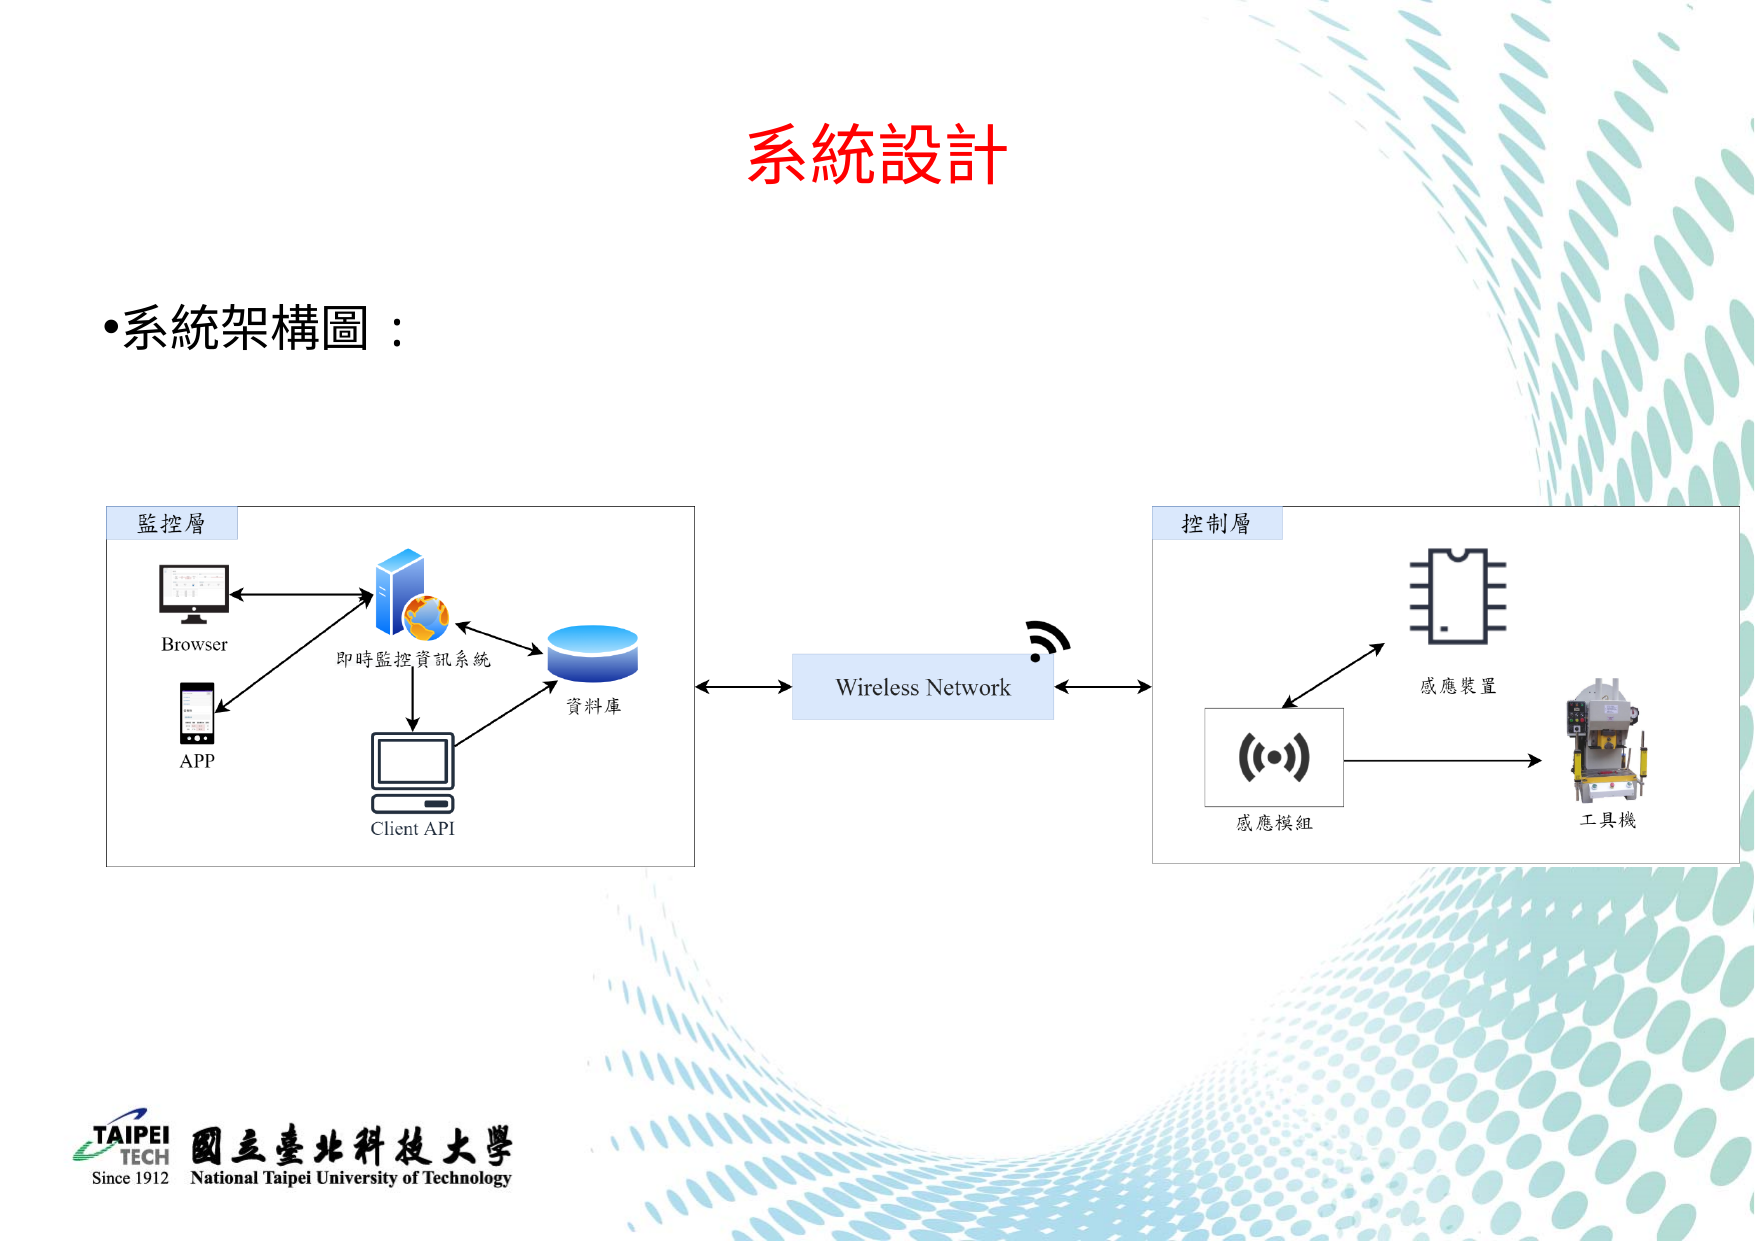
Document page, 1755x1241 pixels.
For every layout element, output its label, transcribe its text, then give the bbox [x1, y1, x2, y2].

picture [0, 0, 1755, 1241]
title 系統設計 [87, 49, 1667, 257]
list 系統架構圖: [87, 289, 1667, 1108]
